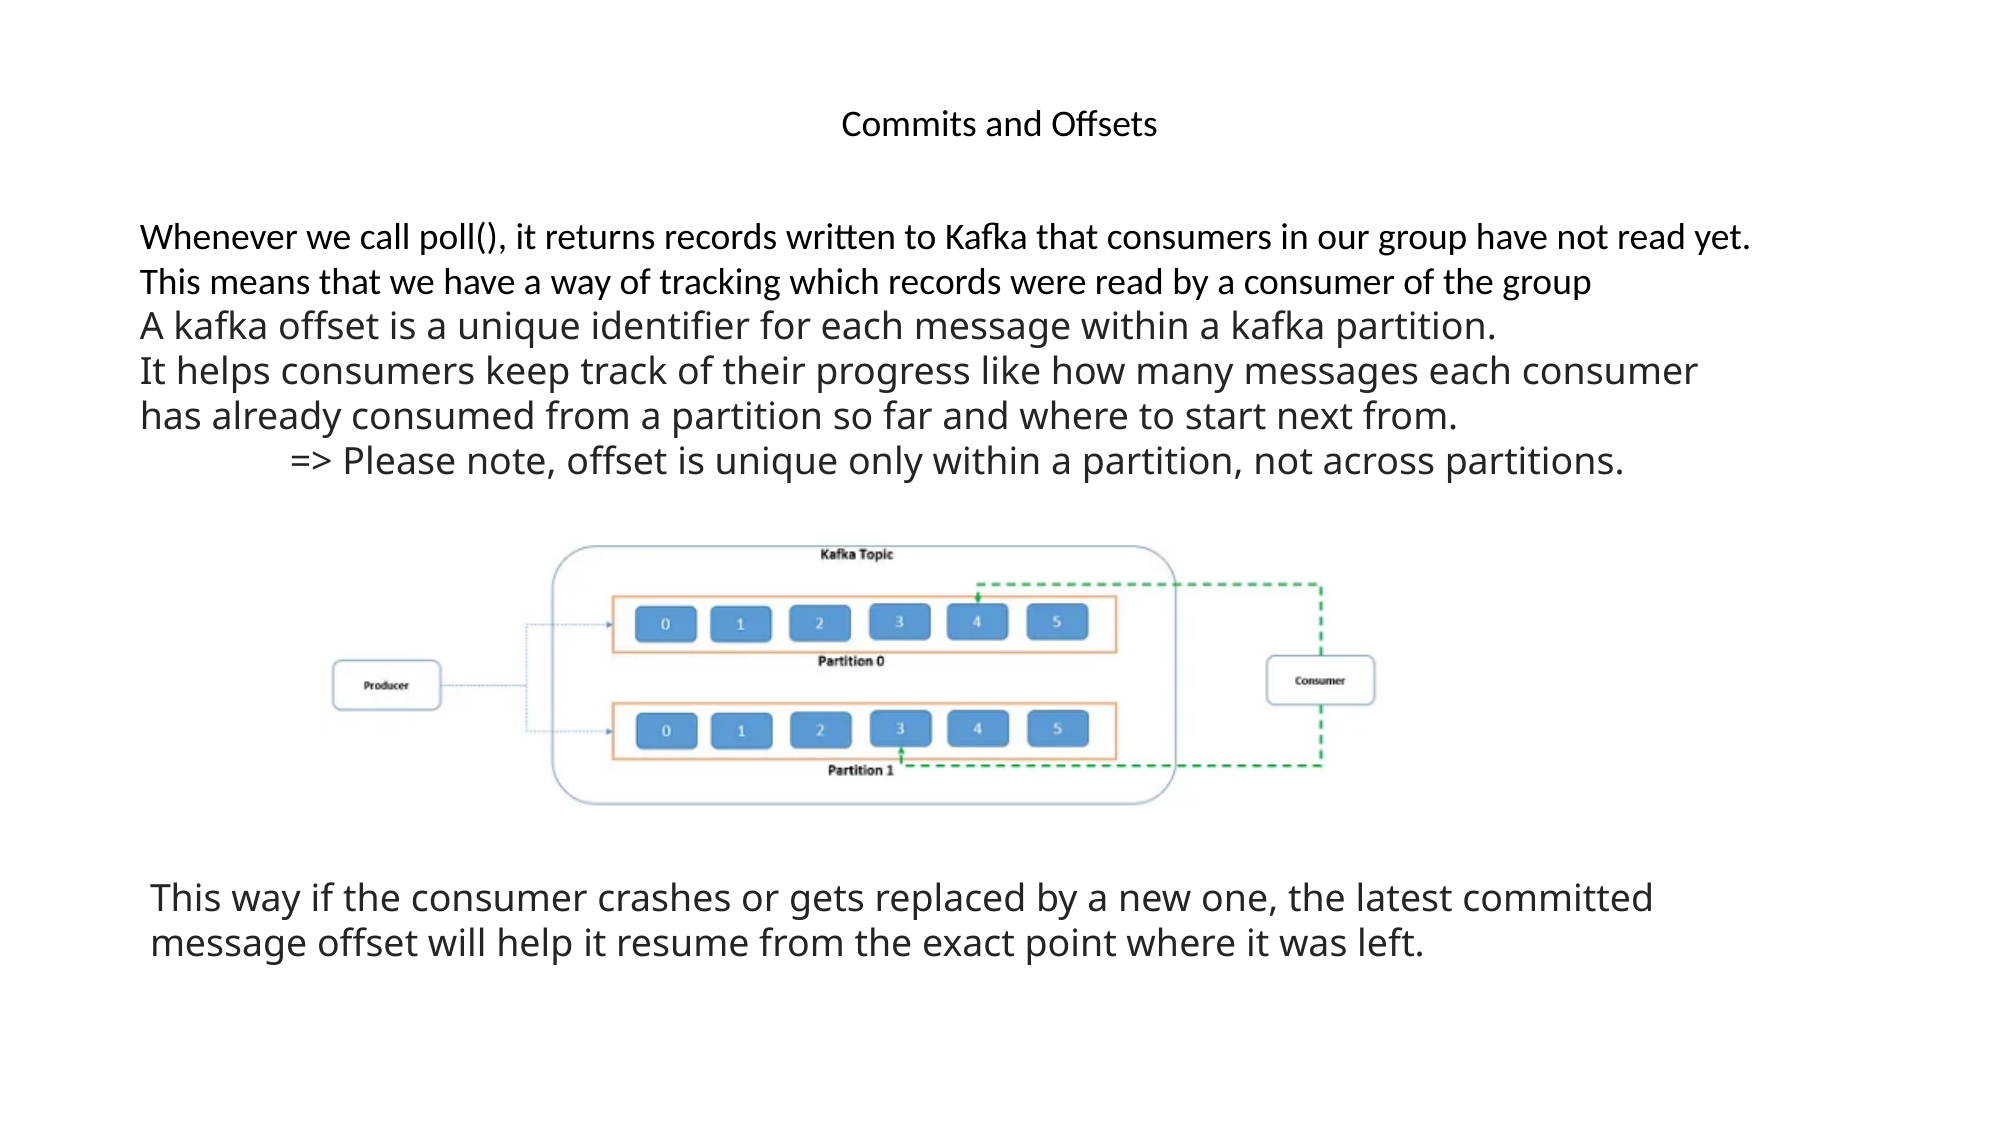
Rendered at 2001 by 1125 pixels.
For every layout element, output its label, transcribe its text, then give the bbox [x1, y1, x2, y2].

text_box This way if the consumer crashes or gets replaced by a new one, the latest committed message offset will help it resume from the exact point where it was left. [135, 866, 1784, 971]
text_box Whenever we call poll(), it returns records written to Kafka that consumers in our group have not read yet. This means that we have a way of tracking which records were read by a consumer of the group A kafka offset is a unique identifier for each message within a kafka partition. It helps consumers keep track of their progress like how many messages each consumer has already consumed from a partition so far and where to start next from. => Please note, offset is unique only within a partition, not across partitions. [125, 204, 1784, 490]
text_box Commits and Offsets [451, 91, 1549, 151]
picture [313, 497, 1402, 862]
